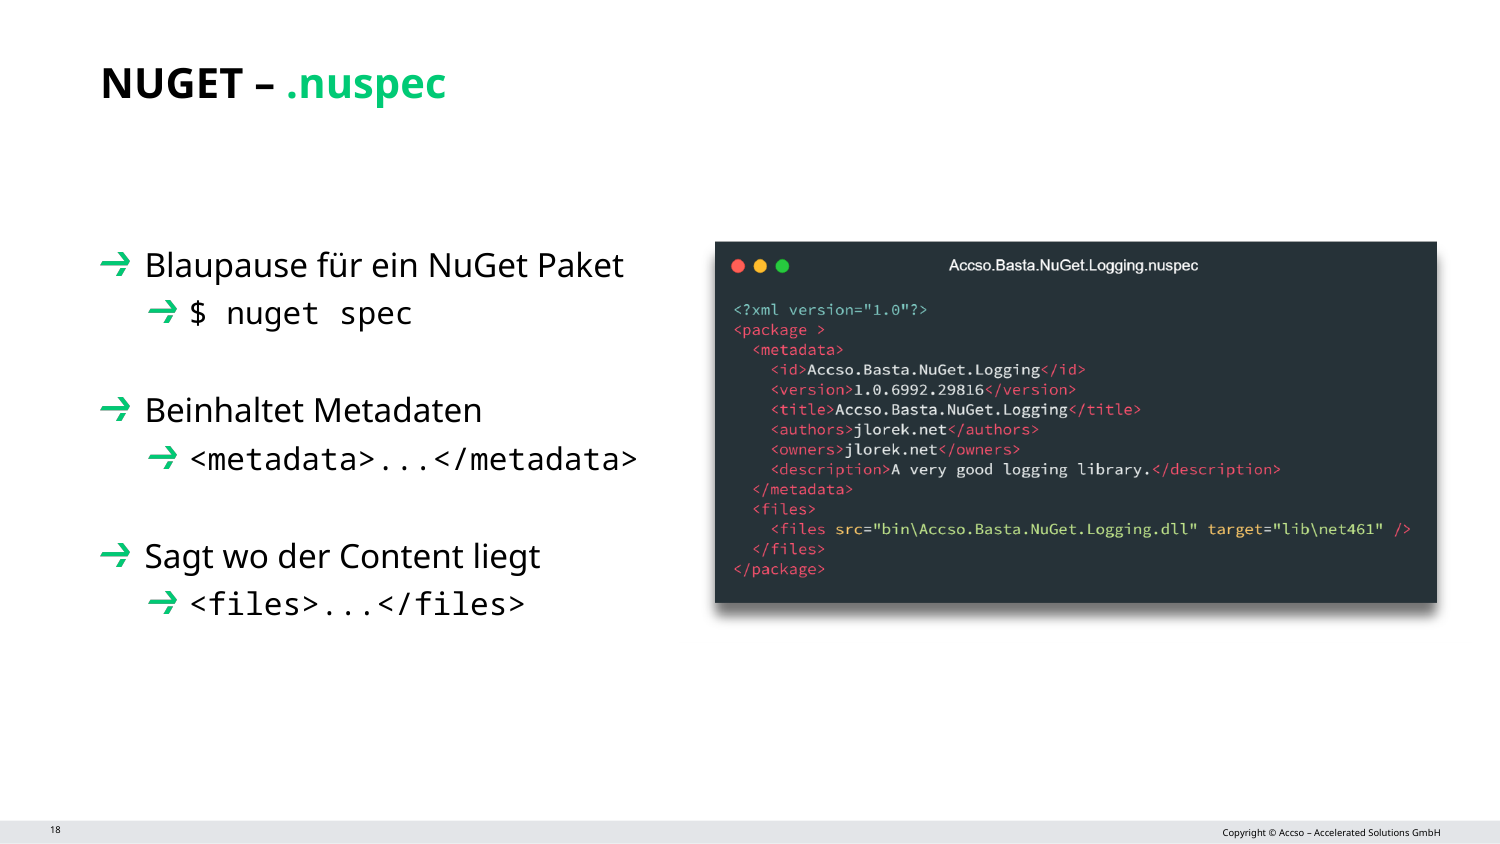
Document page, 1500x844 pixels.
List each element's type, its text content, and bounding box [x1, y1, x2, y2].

picture [100, 397, 130, 421]
picture [678, 200, 1472, 643]
picture [148, 446, 177, 469]
picture [148, 591, 177, 614]
picture [148, 300, 177, 323]
picture [100, 252, 130, 276]
list Blaupause für ein NuGet Paket $ nuget spec Beinhaltet Metadaten <metadata>...</metadata> Sagt wo der Content liegt <files>...</files> [100, 243, 1400, 718]
picture [100, 543, 130, 567]
title NuGet – .nuspec [100, 38, 1430, 127]
